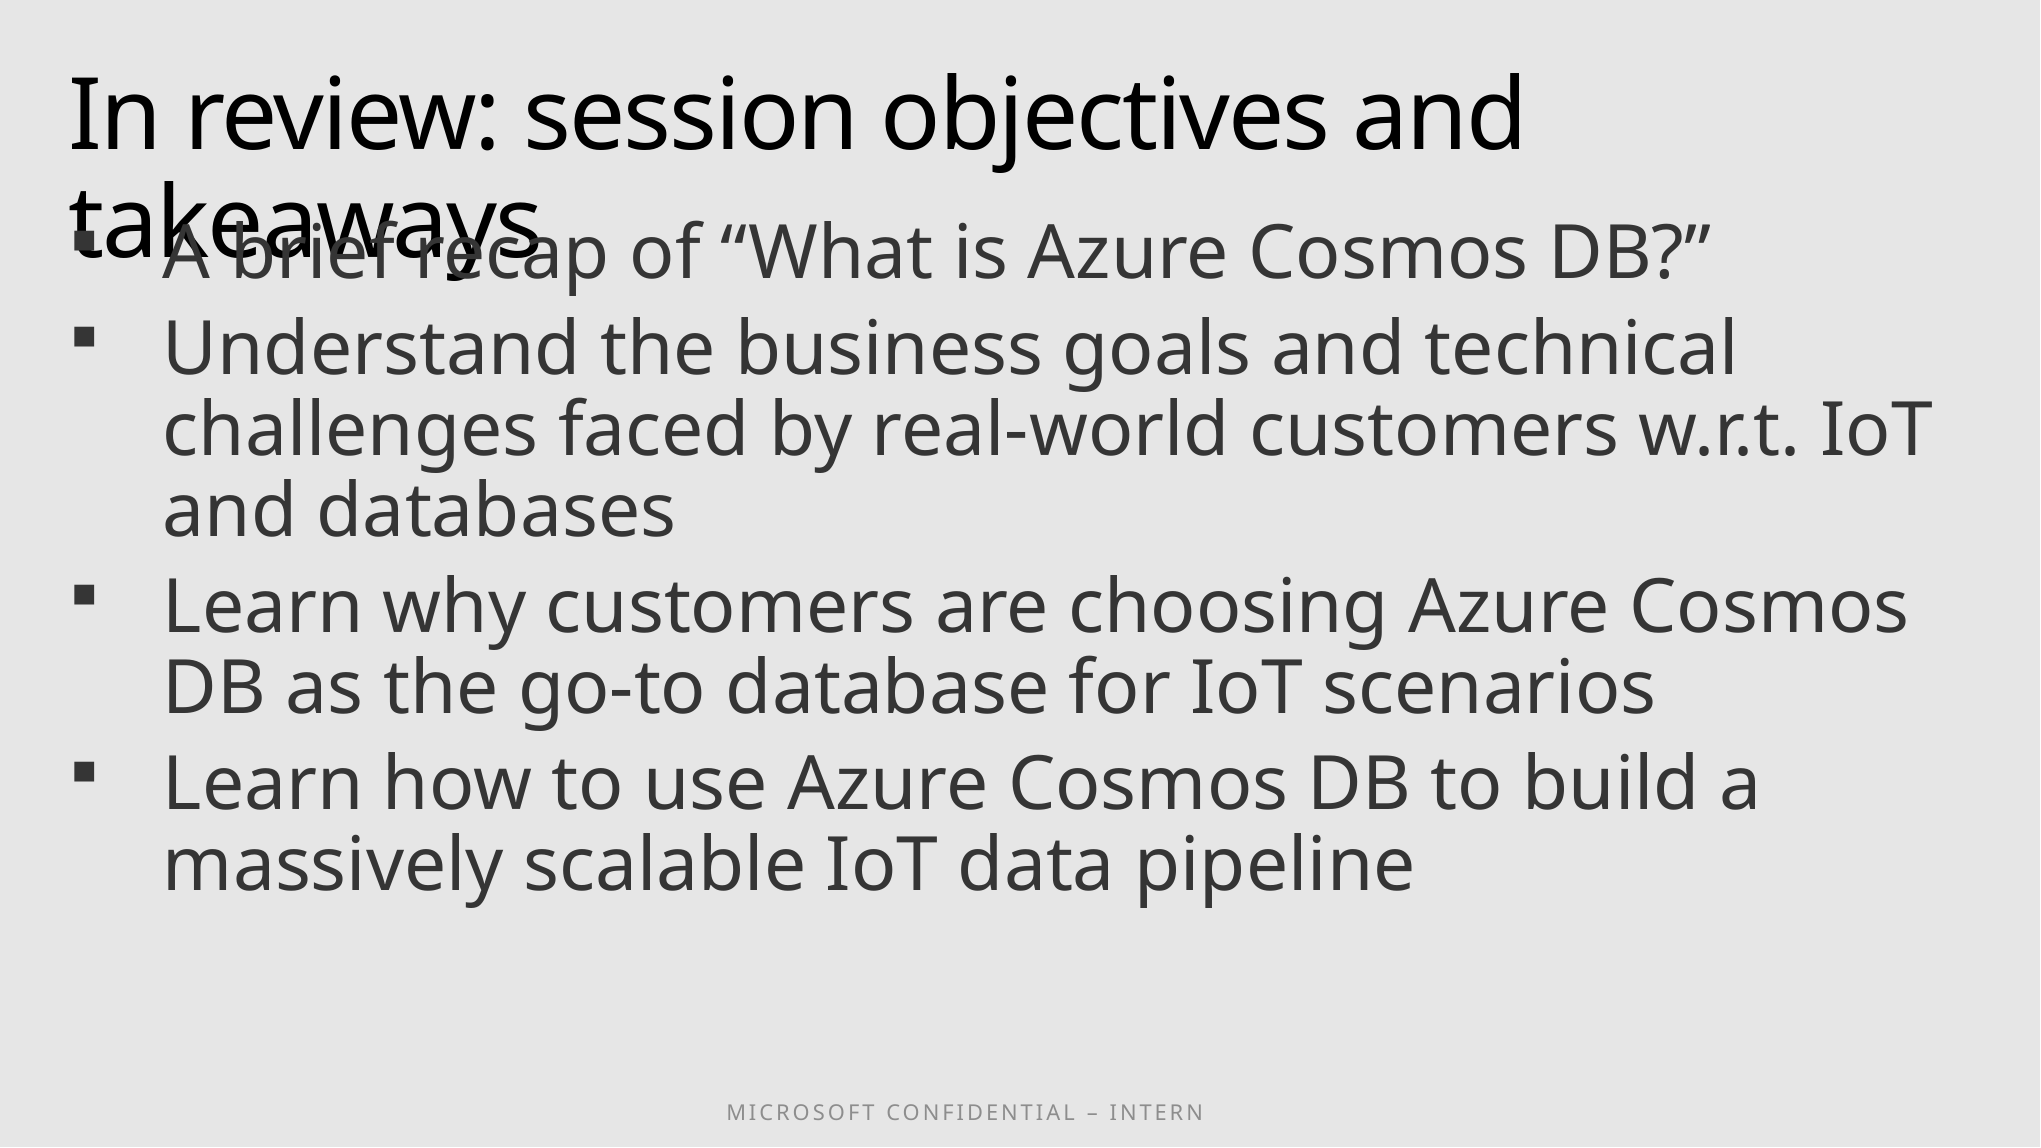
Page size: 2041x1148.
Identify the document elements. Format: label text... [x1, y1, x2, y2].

list A brief recap of “What is Azure Cosmos DB?” Understand the business goals and technical challenges faced by real-world customers w.r.t. IoT and databases Learn why customers are choosing Azure Cosmos DB as the go-to database for IoT scenarios Learn how to use Azure Cosmos DB to build a massively scalable IoT data pipeline [45, 198, 1996, 957]
title In review: session objectives and takeaways [45, 48, 1996, 198]
